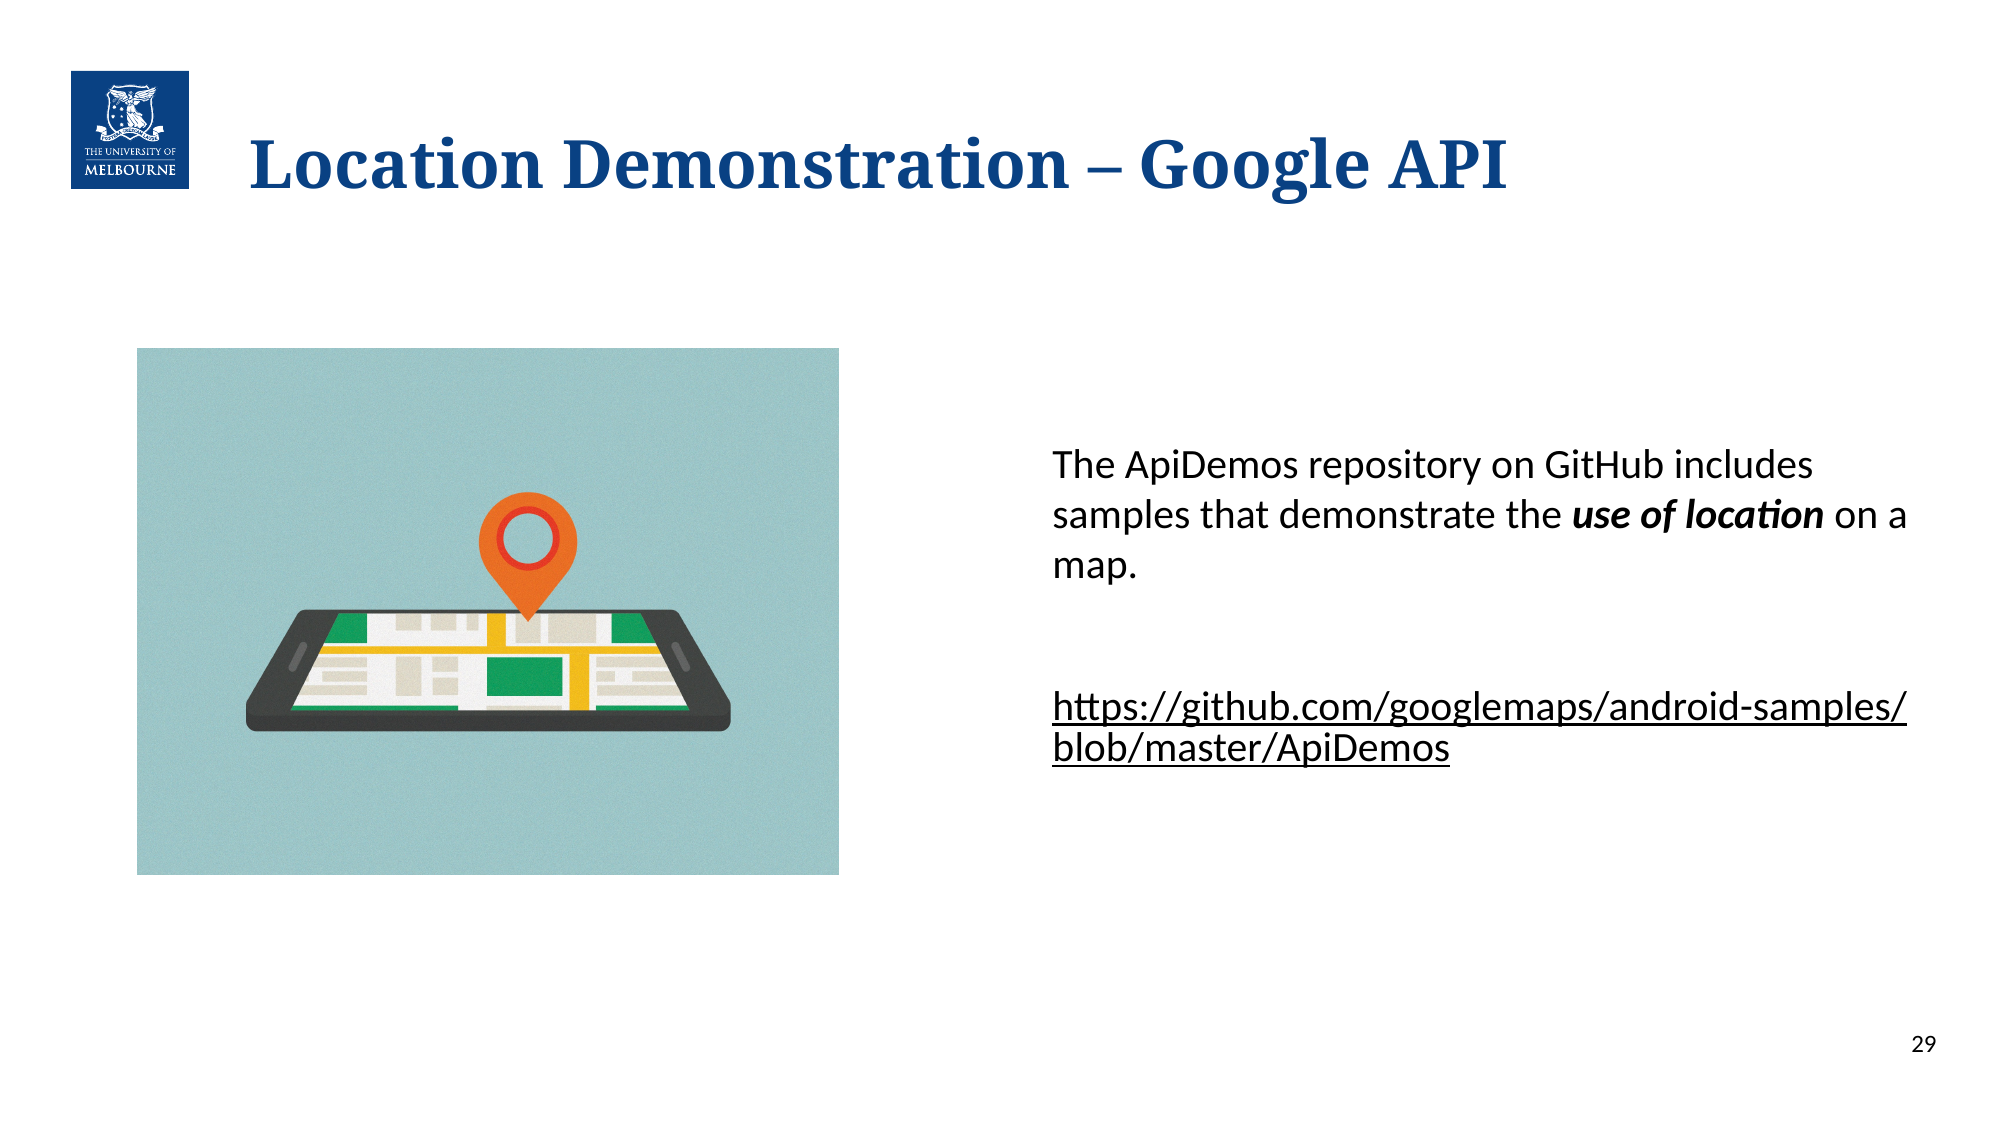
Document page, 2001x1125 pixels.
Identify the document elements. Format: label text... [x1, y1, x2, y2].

list The ApiDemos repository on GitHub includes samples that demonstrate the use of location on a map. https://github.com/googlemaps/android-samples/blob/master/ApiDemos [1037, 429, 1924, 794]
slide_number 29 [1797, 1012, 1937, 1073]
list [137, 348, 840, 875]
title Location Demonstration – Google API [234, 64, 1924, 211]
